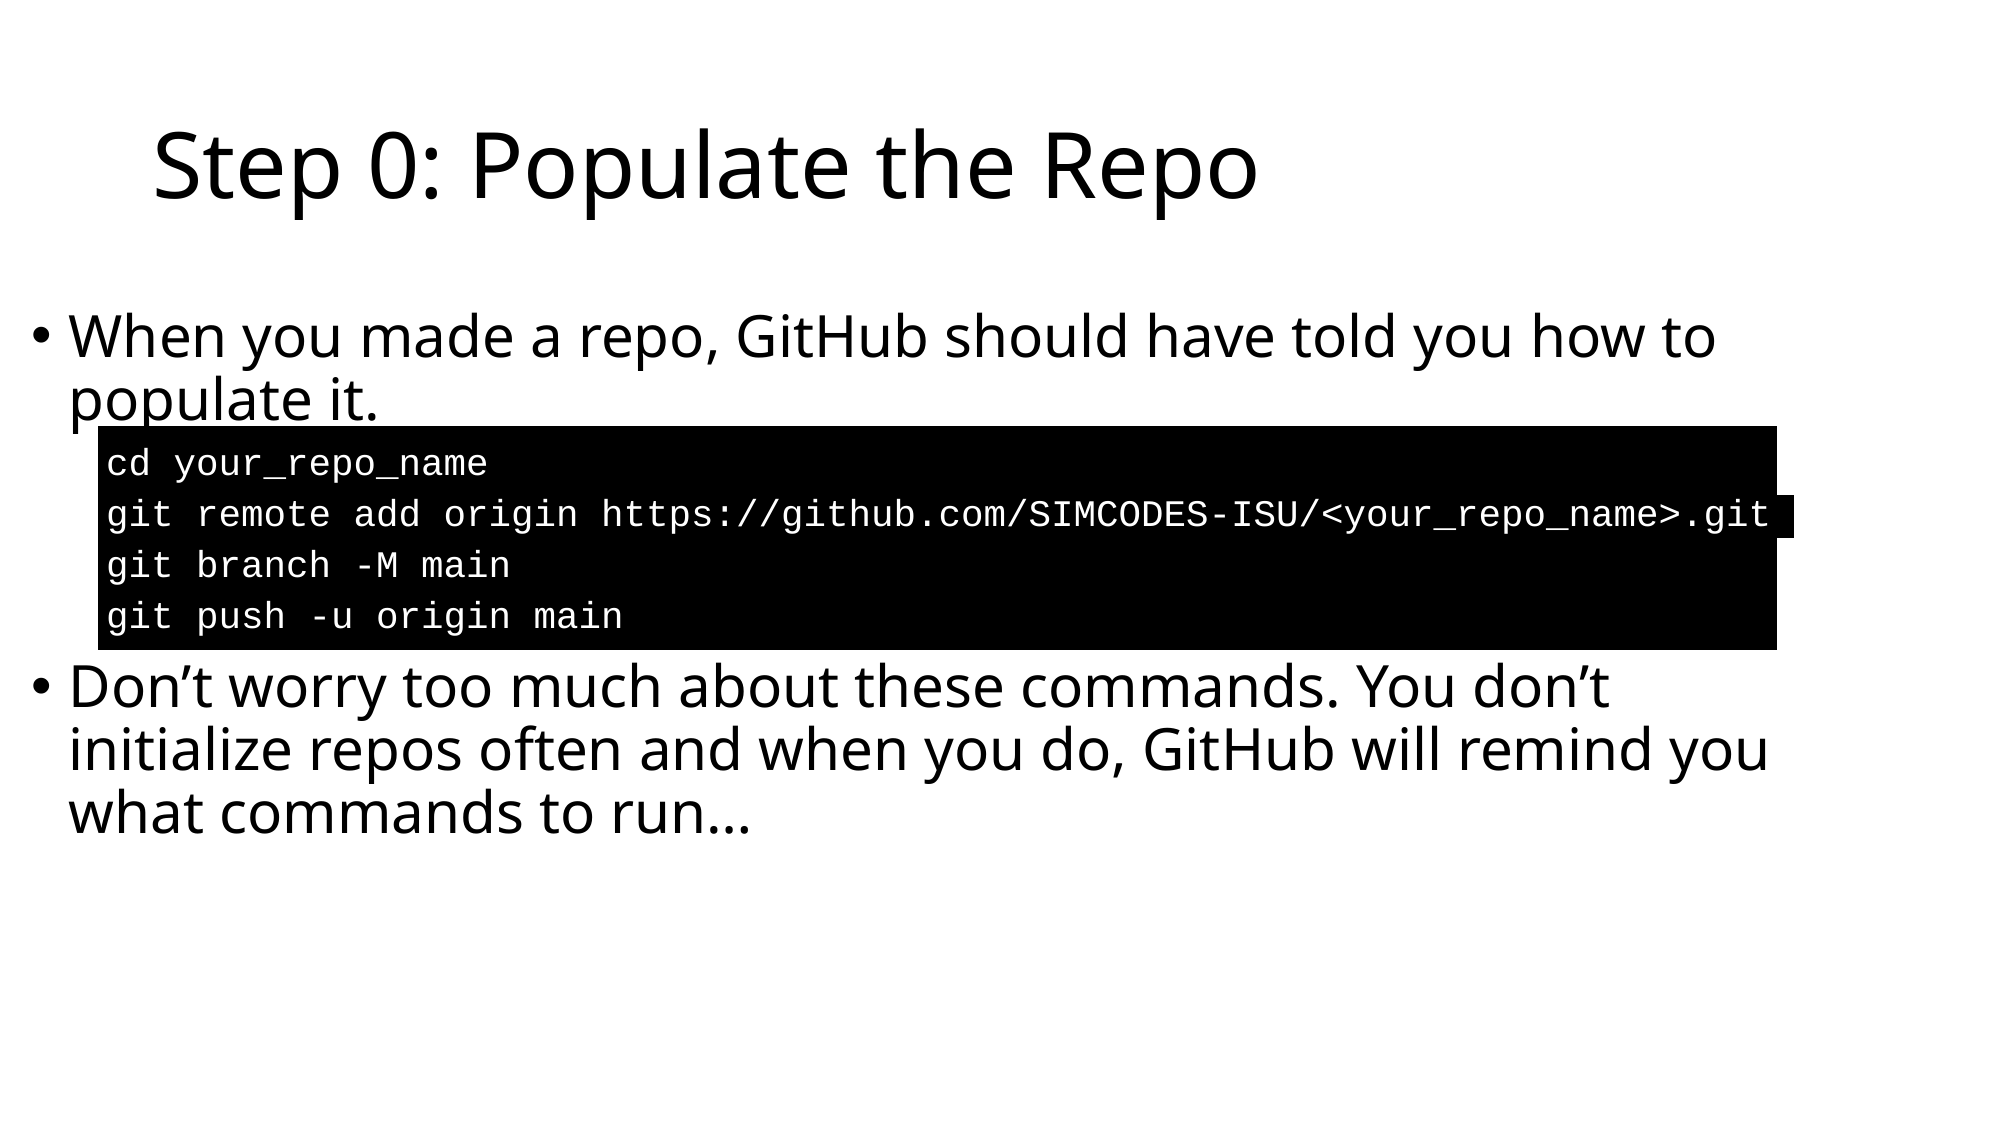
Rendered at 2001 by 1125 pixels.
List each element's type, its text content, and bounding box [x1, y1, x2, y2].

list When you made a repo, GitHub should have told you how to populate it. cd your_repo_name git remote add origin https://github.com/SIMCODES-ISU/<your_repo_name>.git git branch -M main git push -u origin main Don’t worry too much about these commands. You don’t initialize repos often and when you do, GitHub will remind you what commands to run… [16, 299, 1863, 1014]
title Step 0: Populate the Repo [137, 59, 1863, 278]
